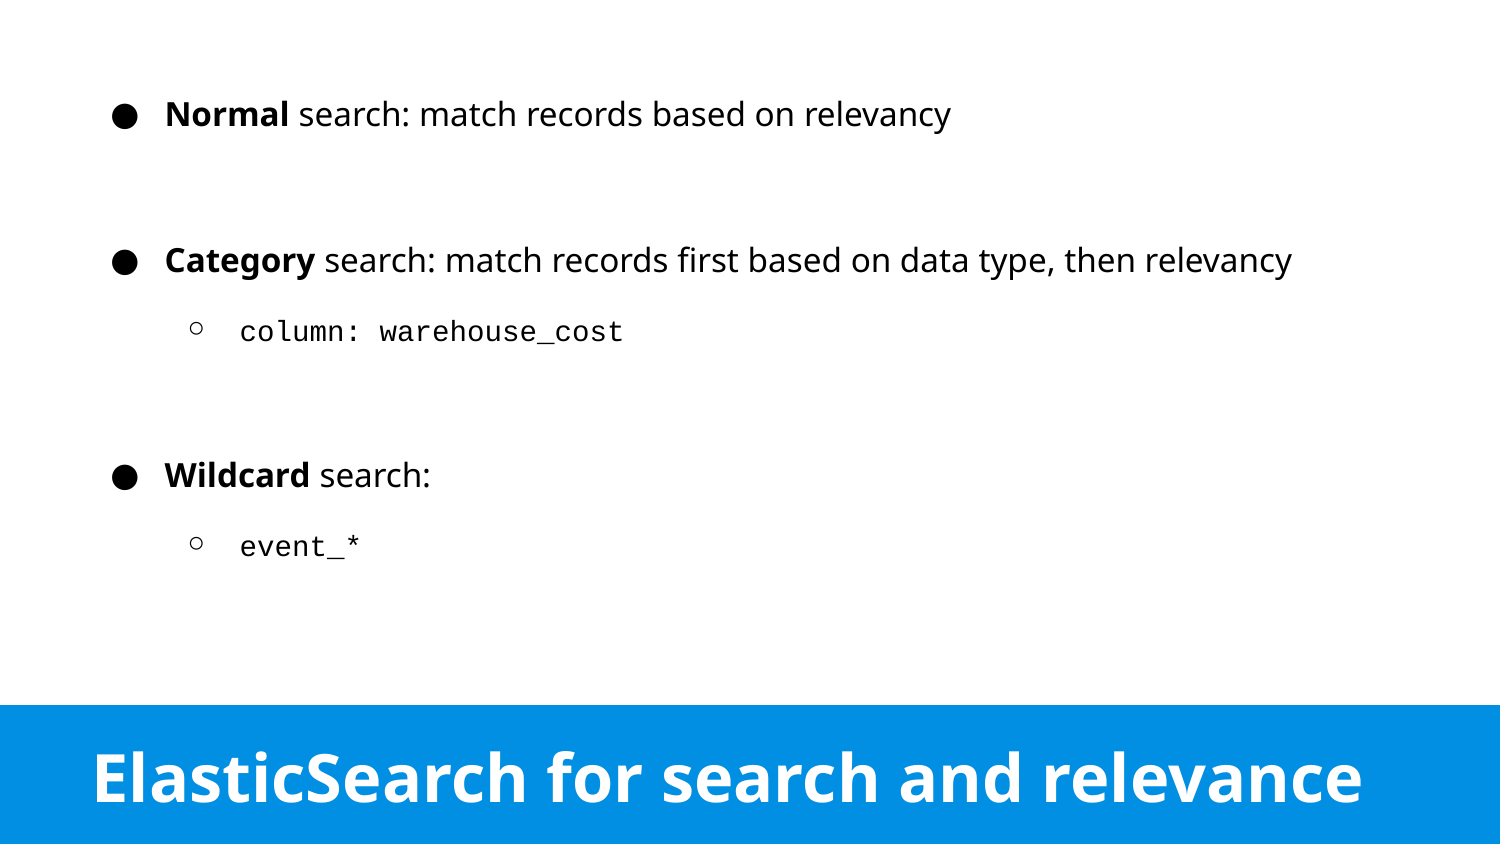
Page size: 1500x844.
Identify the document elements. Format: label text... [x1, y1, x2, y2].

list Normal search: match records based on relevancy Category search: match records first based on data type, then relevancy column: warehouse_cost Wildcard search: event_* [74, 77, 1426, 686]
title ElasticSearch for search and relevance [76, 721, 1500, 828]
picture [0, 705, 1500, 844]
